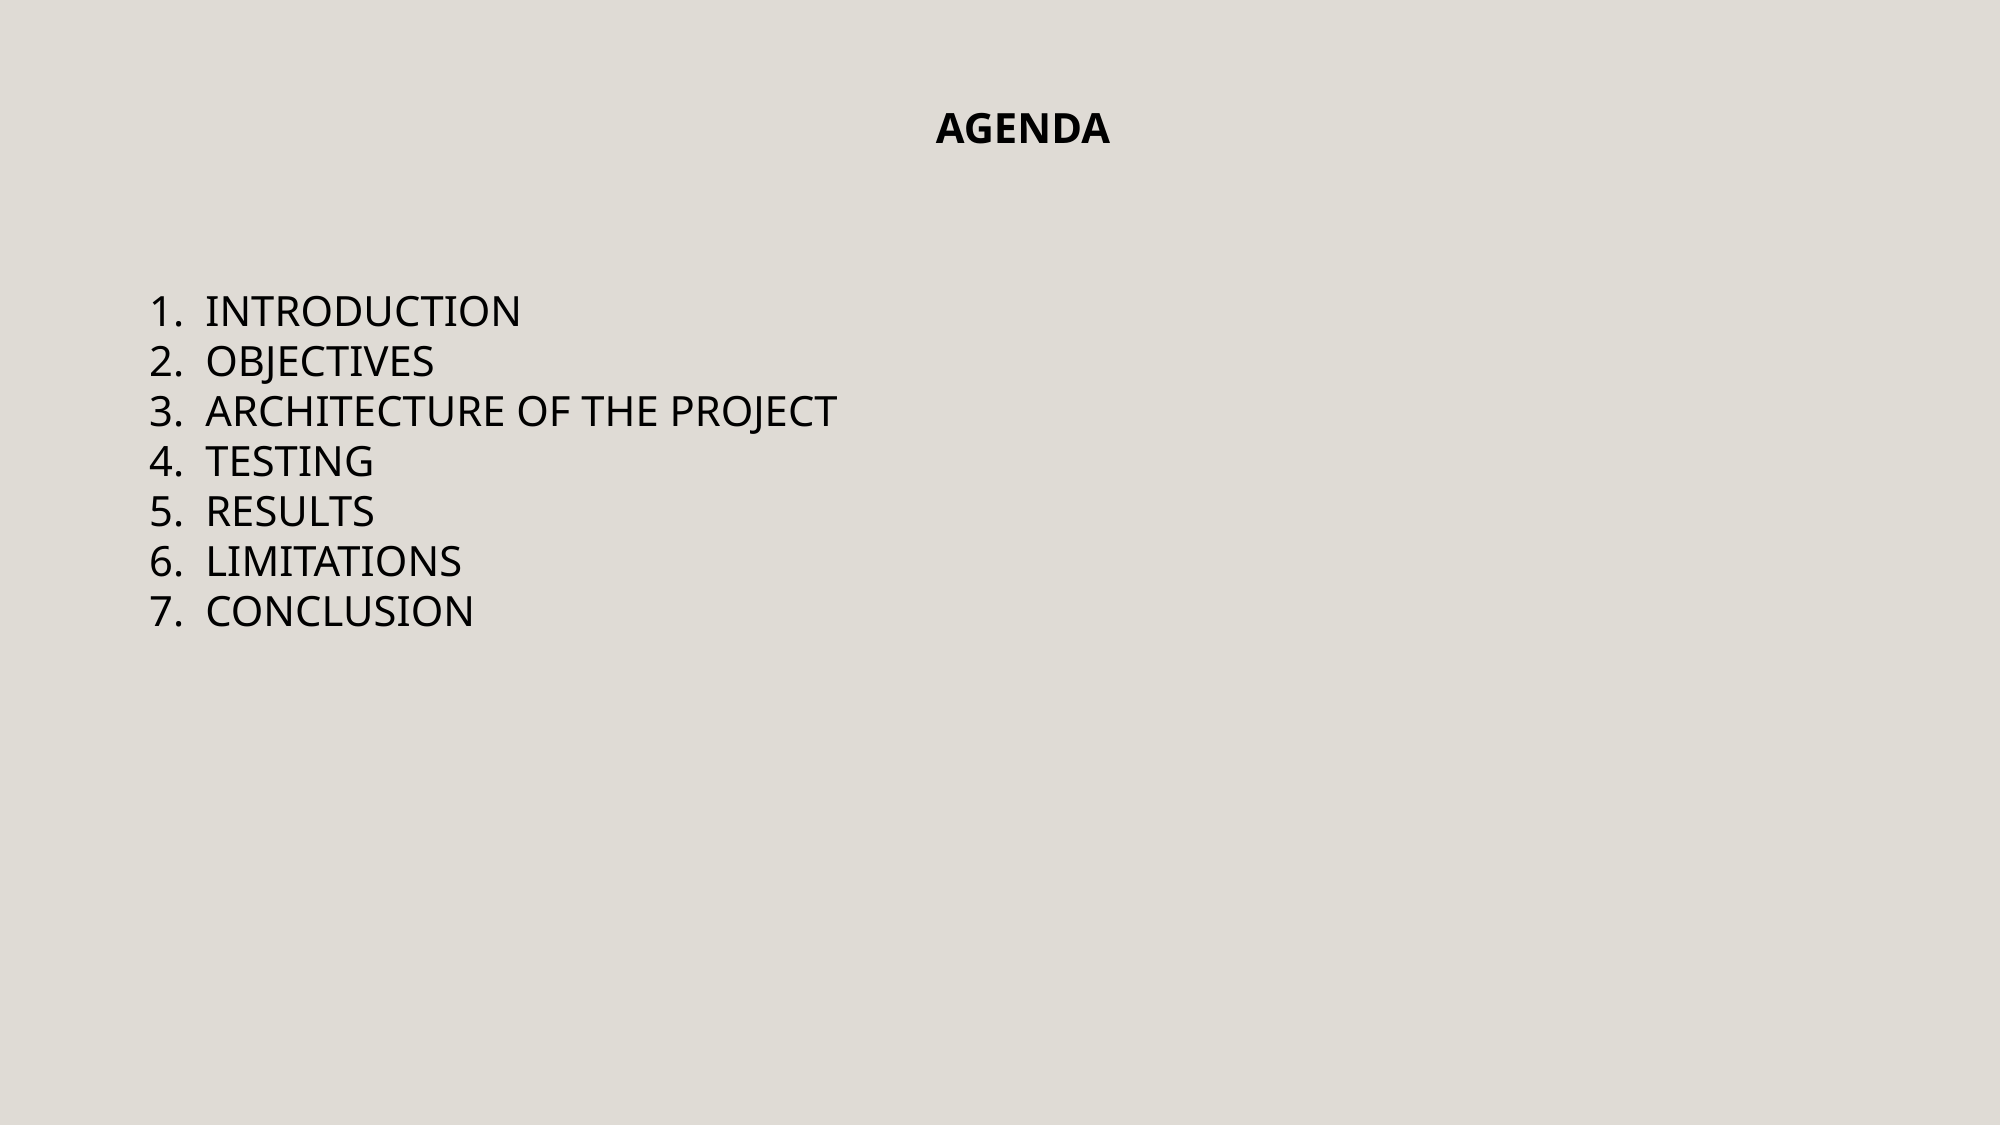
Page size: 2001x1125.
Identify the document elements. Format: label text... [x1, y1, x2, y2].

text_box AGENDA [624, 94, 1423, 160]
text_box INTRODUCTION OBJECTIVES ARCHITECTURE OF THE PROJECT TESTING RESULTS LIMITATIONS CONCLUSION [134, 277, 2000, 793]
